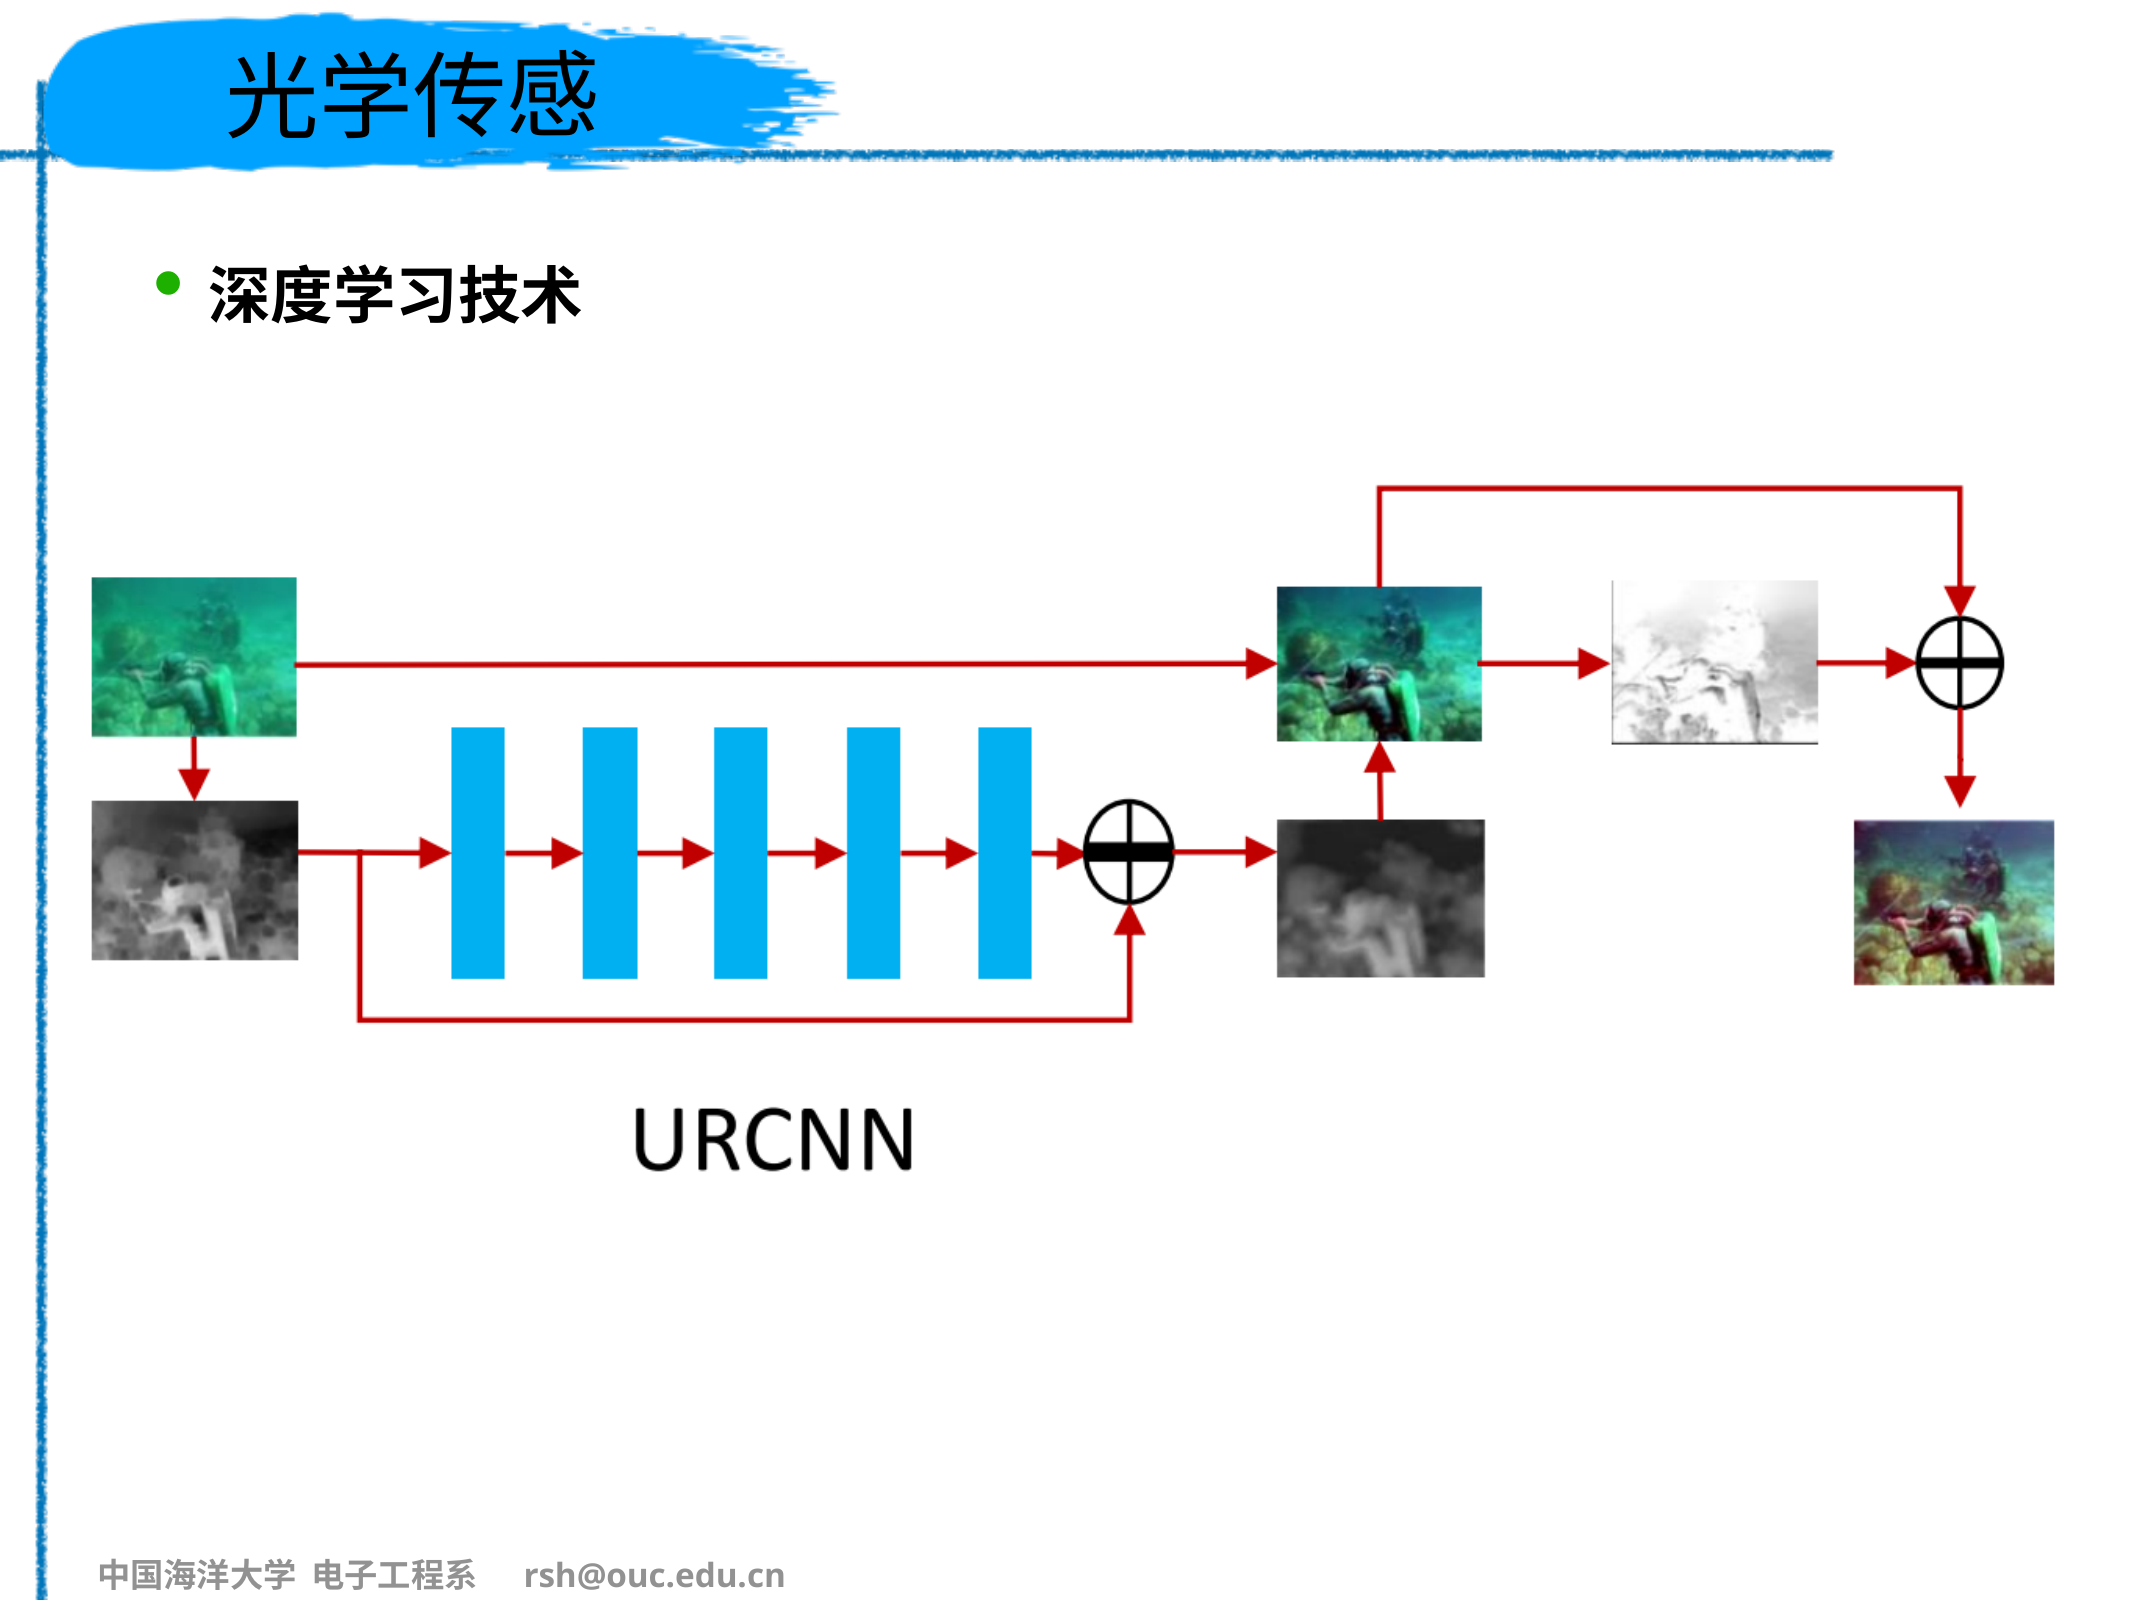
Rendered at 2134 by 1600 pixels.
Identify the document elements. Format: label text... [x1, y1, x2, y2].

picture [78, 475, 2067, 1185]
picture [0, 9, 48, 1600]
text_box 深度学习技术 [145, 225, 592, 340]
title 光学传感 [46, 0, 780, 187]
picture [778, 9, 1841, 176]
